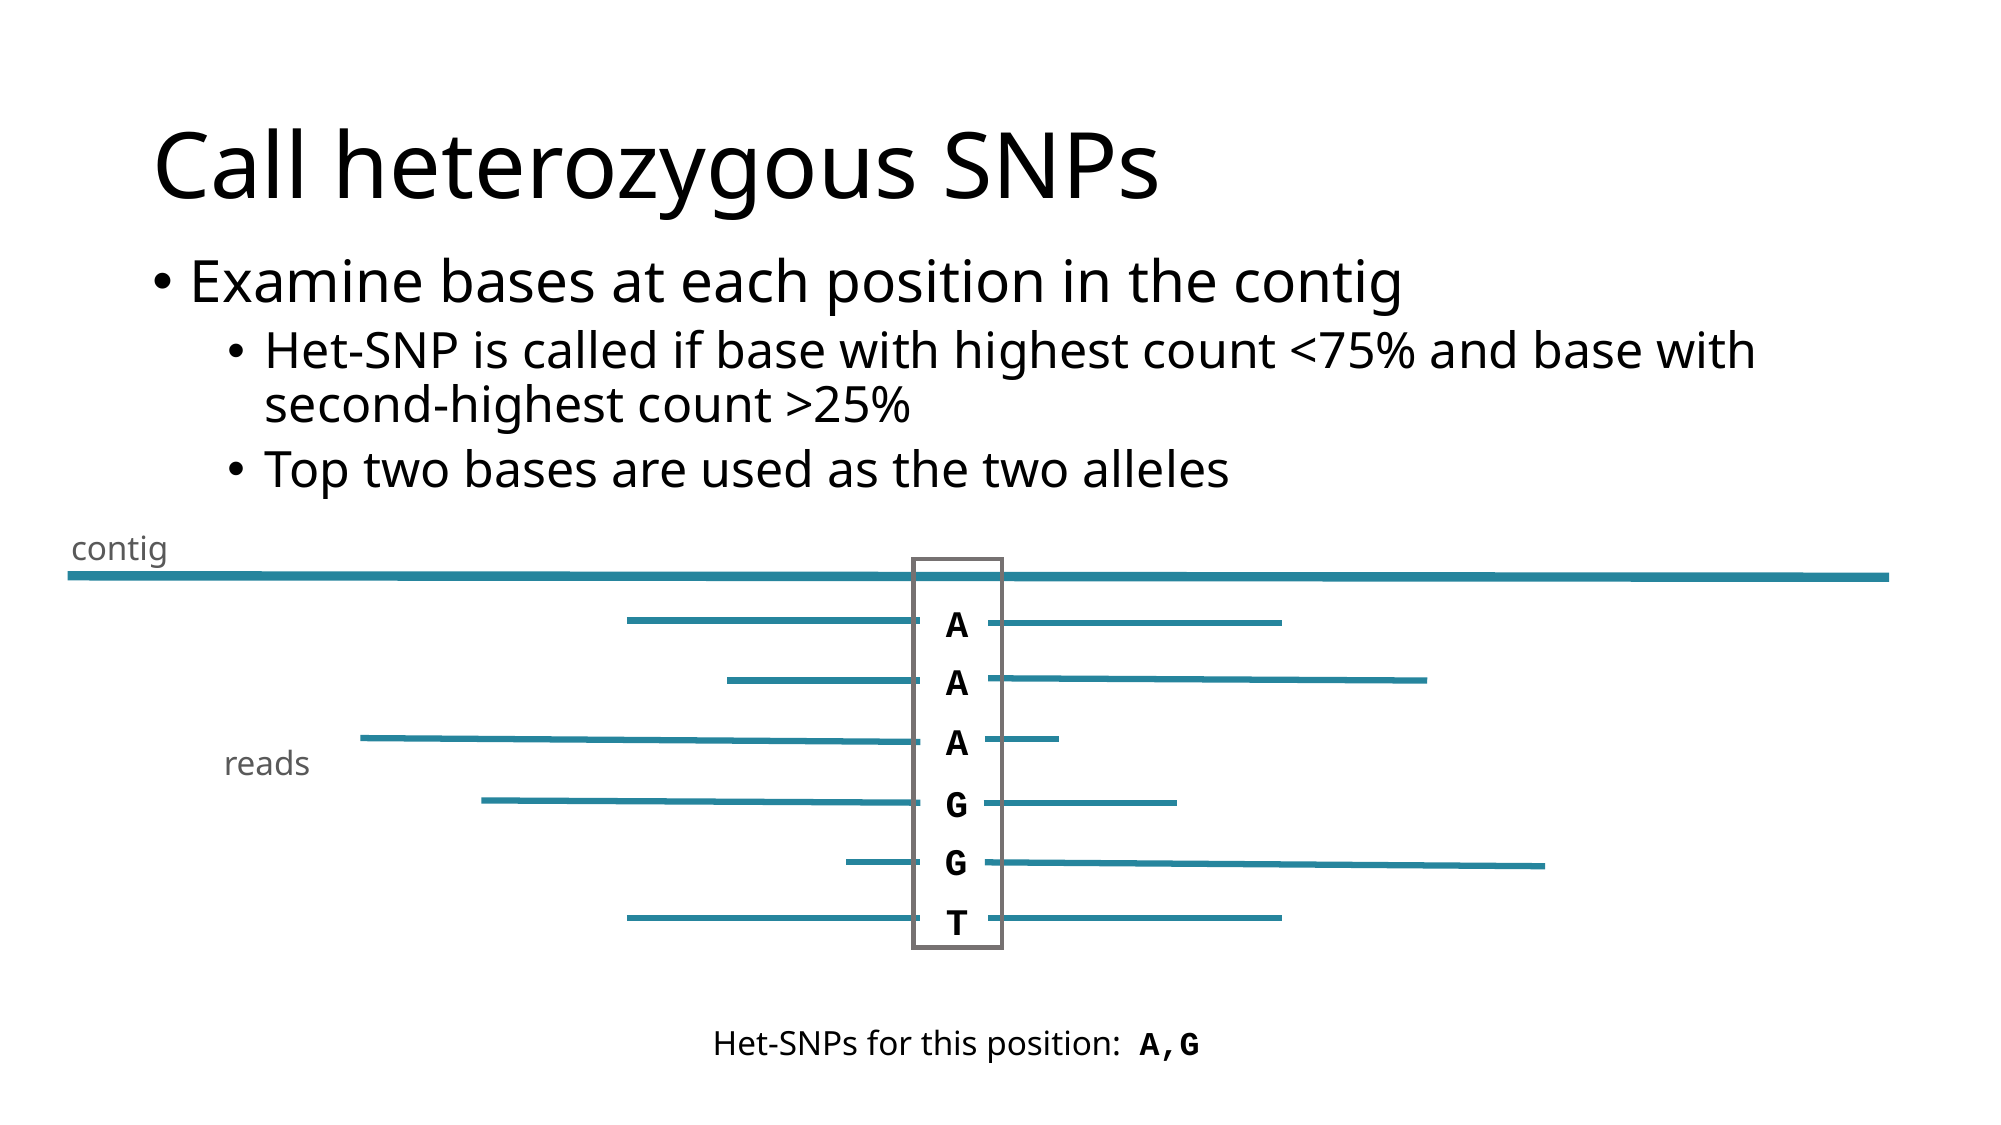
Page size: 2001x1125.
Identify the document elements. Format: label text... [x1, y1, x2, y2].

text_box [984, 862, 1546, 867]
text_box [360, 738, 921, 742]
text_box [913, 578, 1003, 949]
list Examine bases at each position in the contig Het-SNP is called if base with highest count <75% and base with second-highest count >25% Top two bases are used as the two alleles [137, 244, 1863, 521]
text_box Het-SNPs for this position: A,G [698, 1014, 1215, 1070]
text_box [913, 558, 1003, 575]
text_box contig [56, 520, 184, 575]
title Call heterozygous SNPs [137, 59, 1863, 244]
text_box reads [208, 734, 326, 790]
